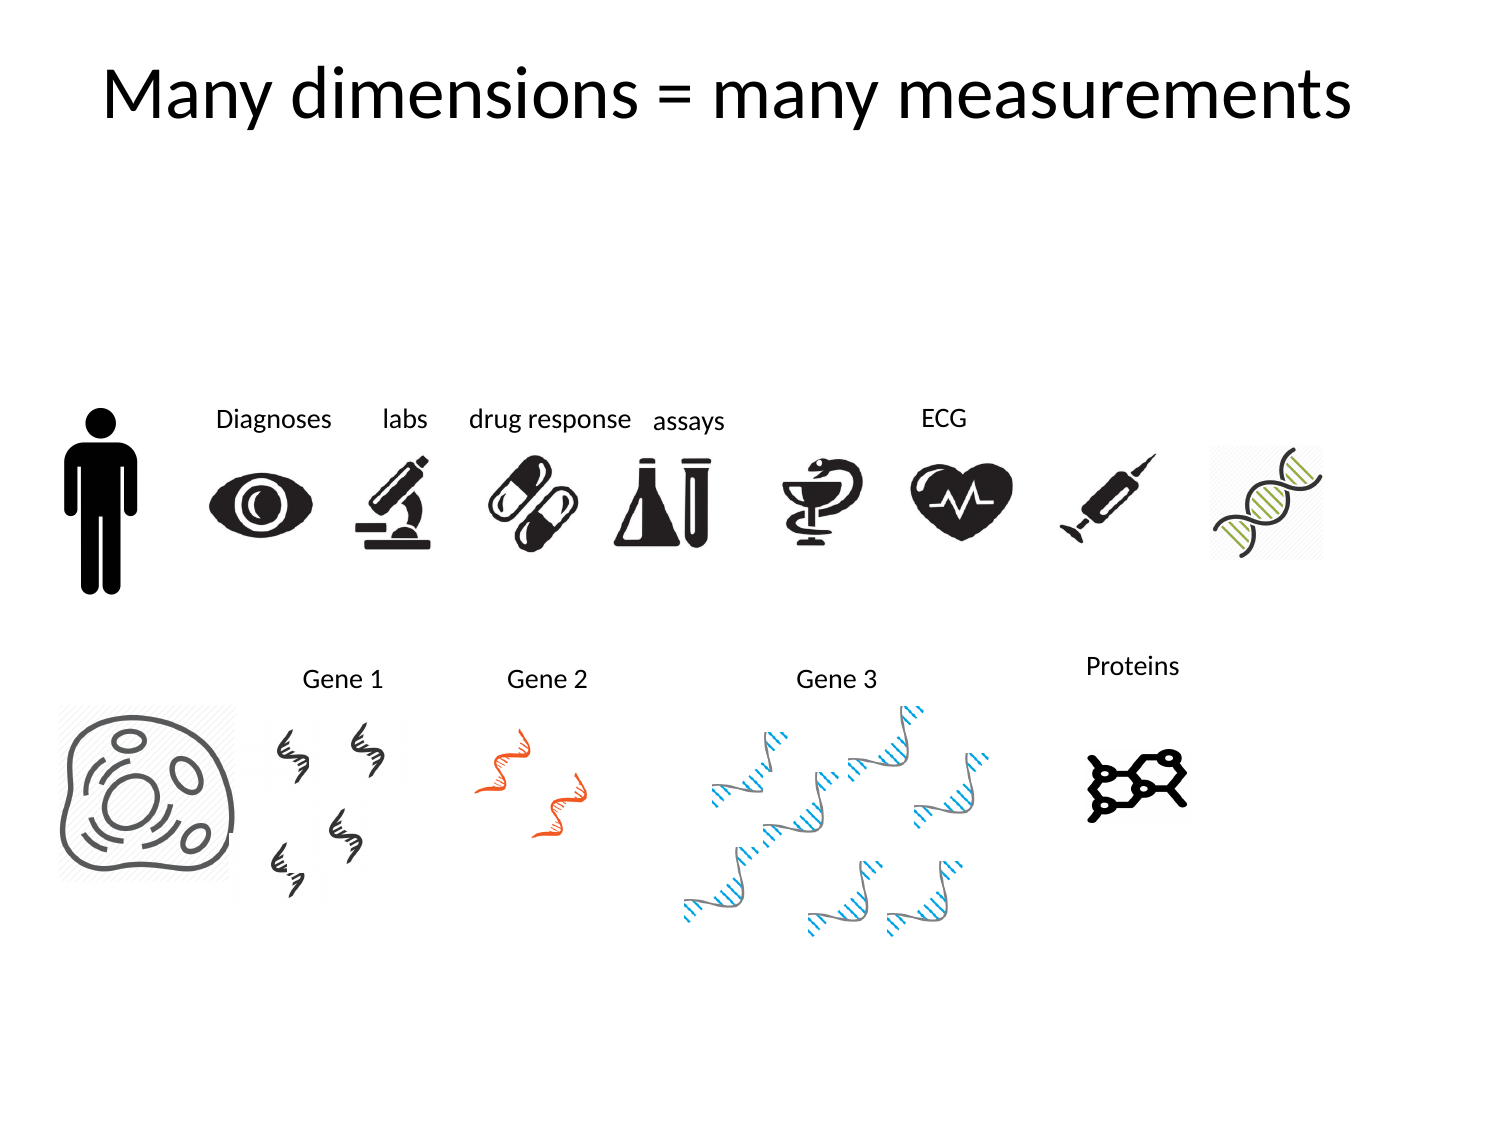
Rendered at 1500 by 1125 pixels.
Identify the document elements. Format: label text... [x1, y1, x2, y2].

picture [1084, 749, 1191, 823]
picture [1208, 444, 1325, 561]
text_box ECG [906, 392, 983, 438]
text_box Proteins [1071, 639, 1195, 688]
picture [683, 732, 842, 926]
text_box Gene 1 [287, 652, 399, 702]
text_box Gene 3 [781, 652, 893, 702]
picture [461, 720, 601, 848]
text_box Gene 2 [492, 652, 604, 702]
picture [764, 439, 1185, 567]
text_box assays [638, 394, 740, 444]
text_box labs [367, 392, 443, 440]
picture [807, 861, 966, 940]
picture [848, 706, 993, 833]
title Many dimensions = many measurements [0, 6, 1479, 170]
picture [57, 702, 426, 907]
text_box drug response [454, 393, 647, 440]
text_box Diagnoses [201, 393, 348, 440]
picture [0, 394, 733, 609]
